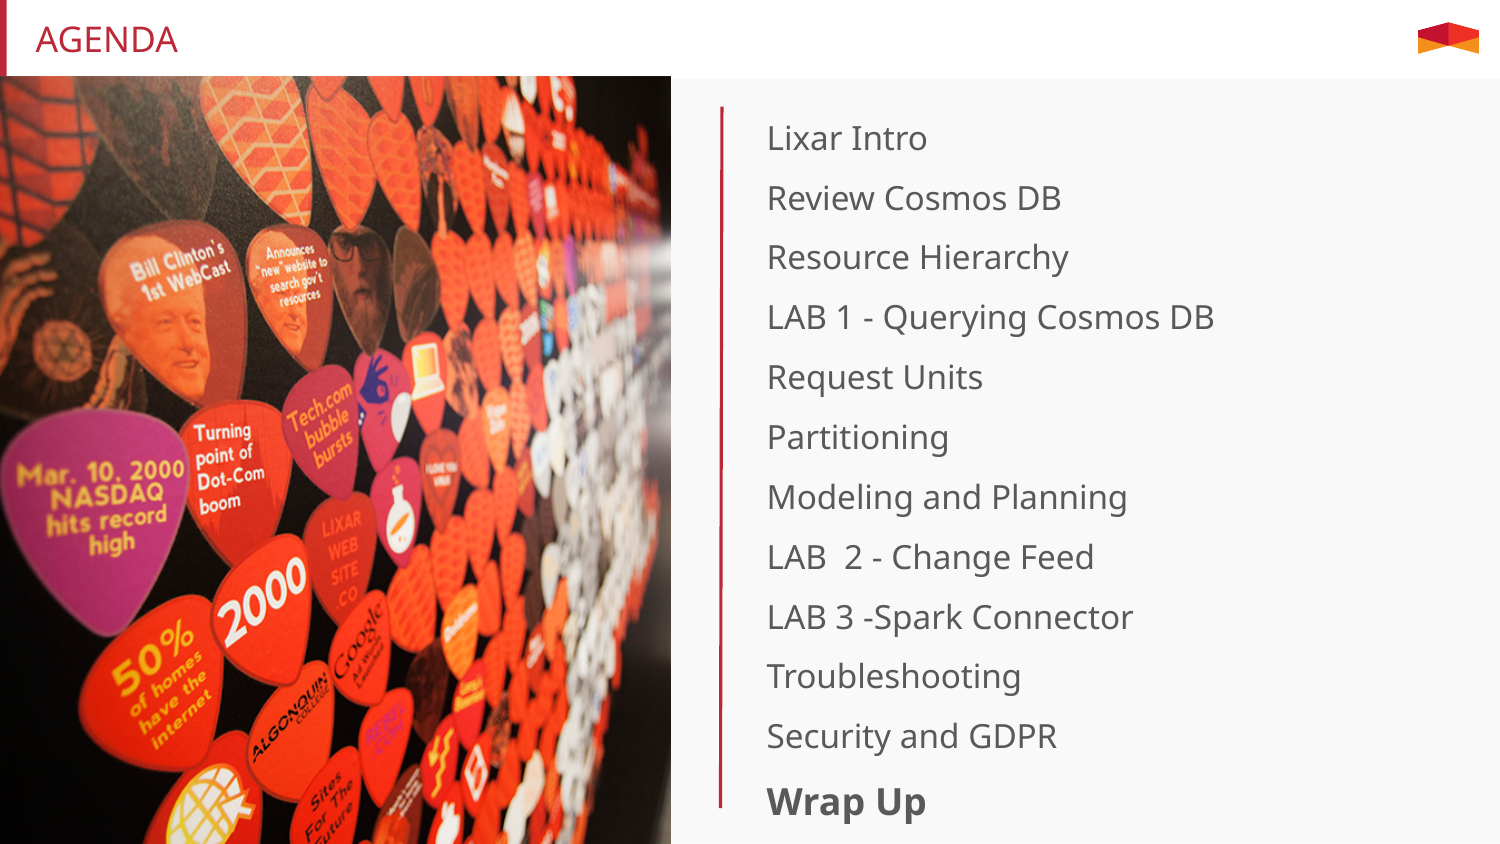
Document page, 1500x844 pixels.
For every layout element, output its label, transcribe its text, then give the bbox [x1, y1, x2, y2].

picture [0, 75, 671, 844]
picture [1418, 22, 1479, 54]
title AGENDA [20, 0, 1406, 77]
text_box Lixar Intro Review Cosmos DB Resource Hierarchy LAB 1 - Querying Cosmos DB Request Units Partitioning Modeling and Planning LAB 2 - Change Feed LAB 3 -Spark Connector Troubleshooting Security and GDPR Wrap Up [751, 101, 1411, 819]
